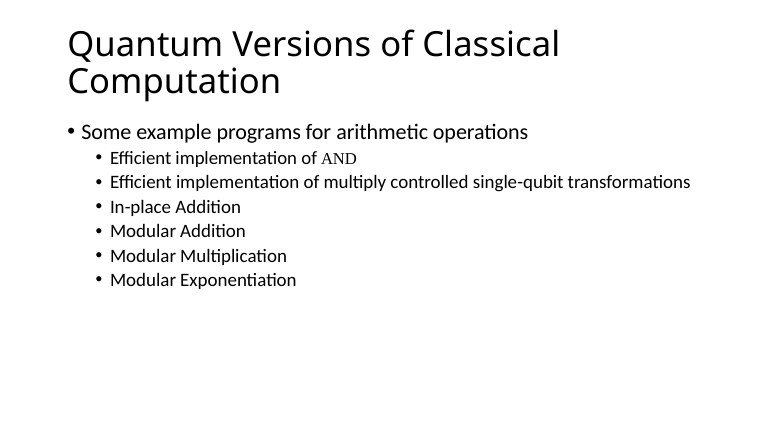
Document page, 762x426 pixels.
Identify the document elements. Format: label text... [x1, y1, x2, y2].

title Quantum Versions of Classical Computation [52, 22, 710, 105]
list Some example programs for arithmetic operations Efficient implementation of AND Efficient implementation of multiply controlled single-qubit transformations In-place Addition Modular Addition Modular Multiplication Modular Exponentiation [52, 113, 710, 383]
